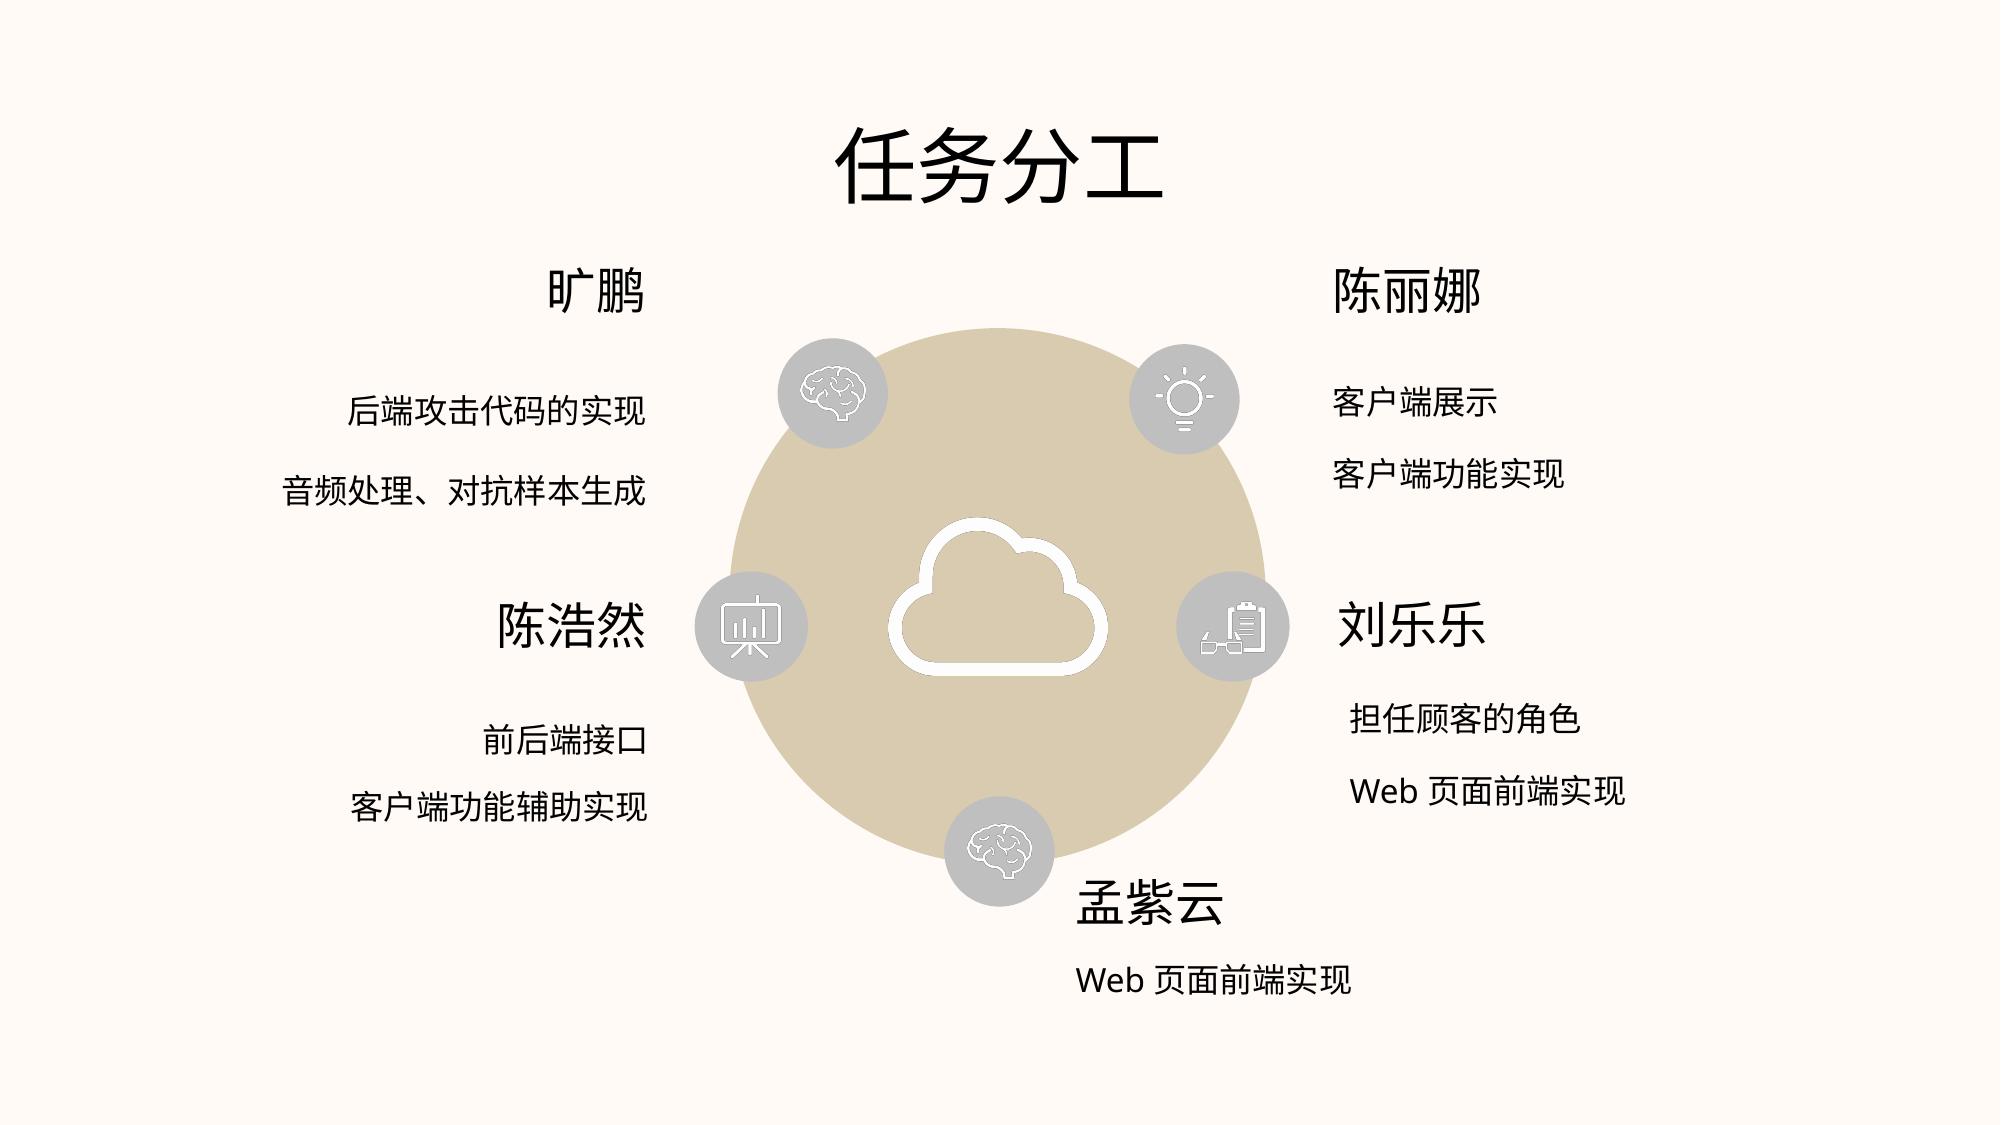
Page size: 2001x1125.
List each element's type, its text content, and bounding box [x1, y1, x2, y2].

text_box 旷鹏 [317, 252, 662, 328]
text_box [1129, 344, 1240, 455]
text_box [729, 327, 1266, 571]
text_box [777, 338, 888, 449]
text_box Web页面前端实现 [1060, 919, 1539, 1007]
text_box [694, 571, 1290, 682]
text_box 后端攻击代码的实现 音频处理、对抗样本生成 [184, 342, 662, 518]
text_box 陈丽娜 [1318, 251, 1844, 327]
text_box 前后端接口 客户端功能辅助实现 [127, 683, 664, 834]
text_box 客户端展示 客户端功能实现 [1318, 342, 1796, 501]
picture [887, 517, 1108, 676]
text_box 陈浩然 [167, 586, 662, 662]
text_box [944, 796, 1055, 907]
text_box 任务分工 [778, 107, 1222, 222]
text_box 刘乐乐 [1322, 585, 1667, 661]
text_box 孟紫云 [1060, 864, 1405, 919]
text_box 担任顾客的角色 Web页面前端实现 [1334, 658, 1813, 818]
text_box [742, 682, 1253, 861]
